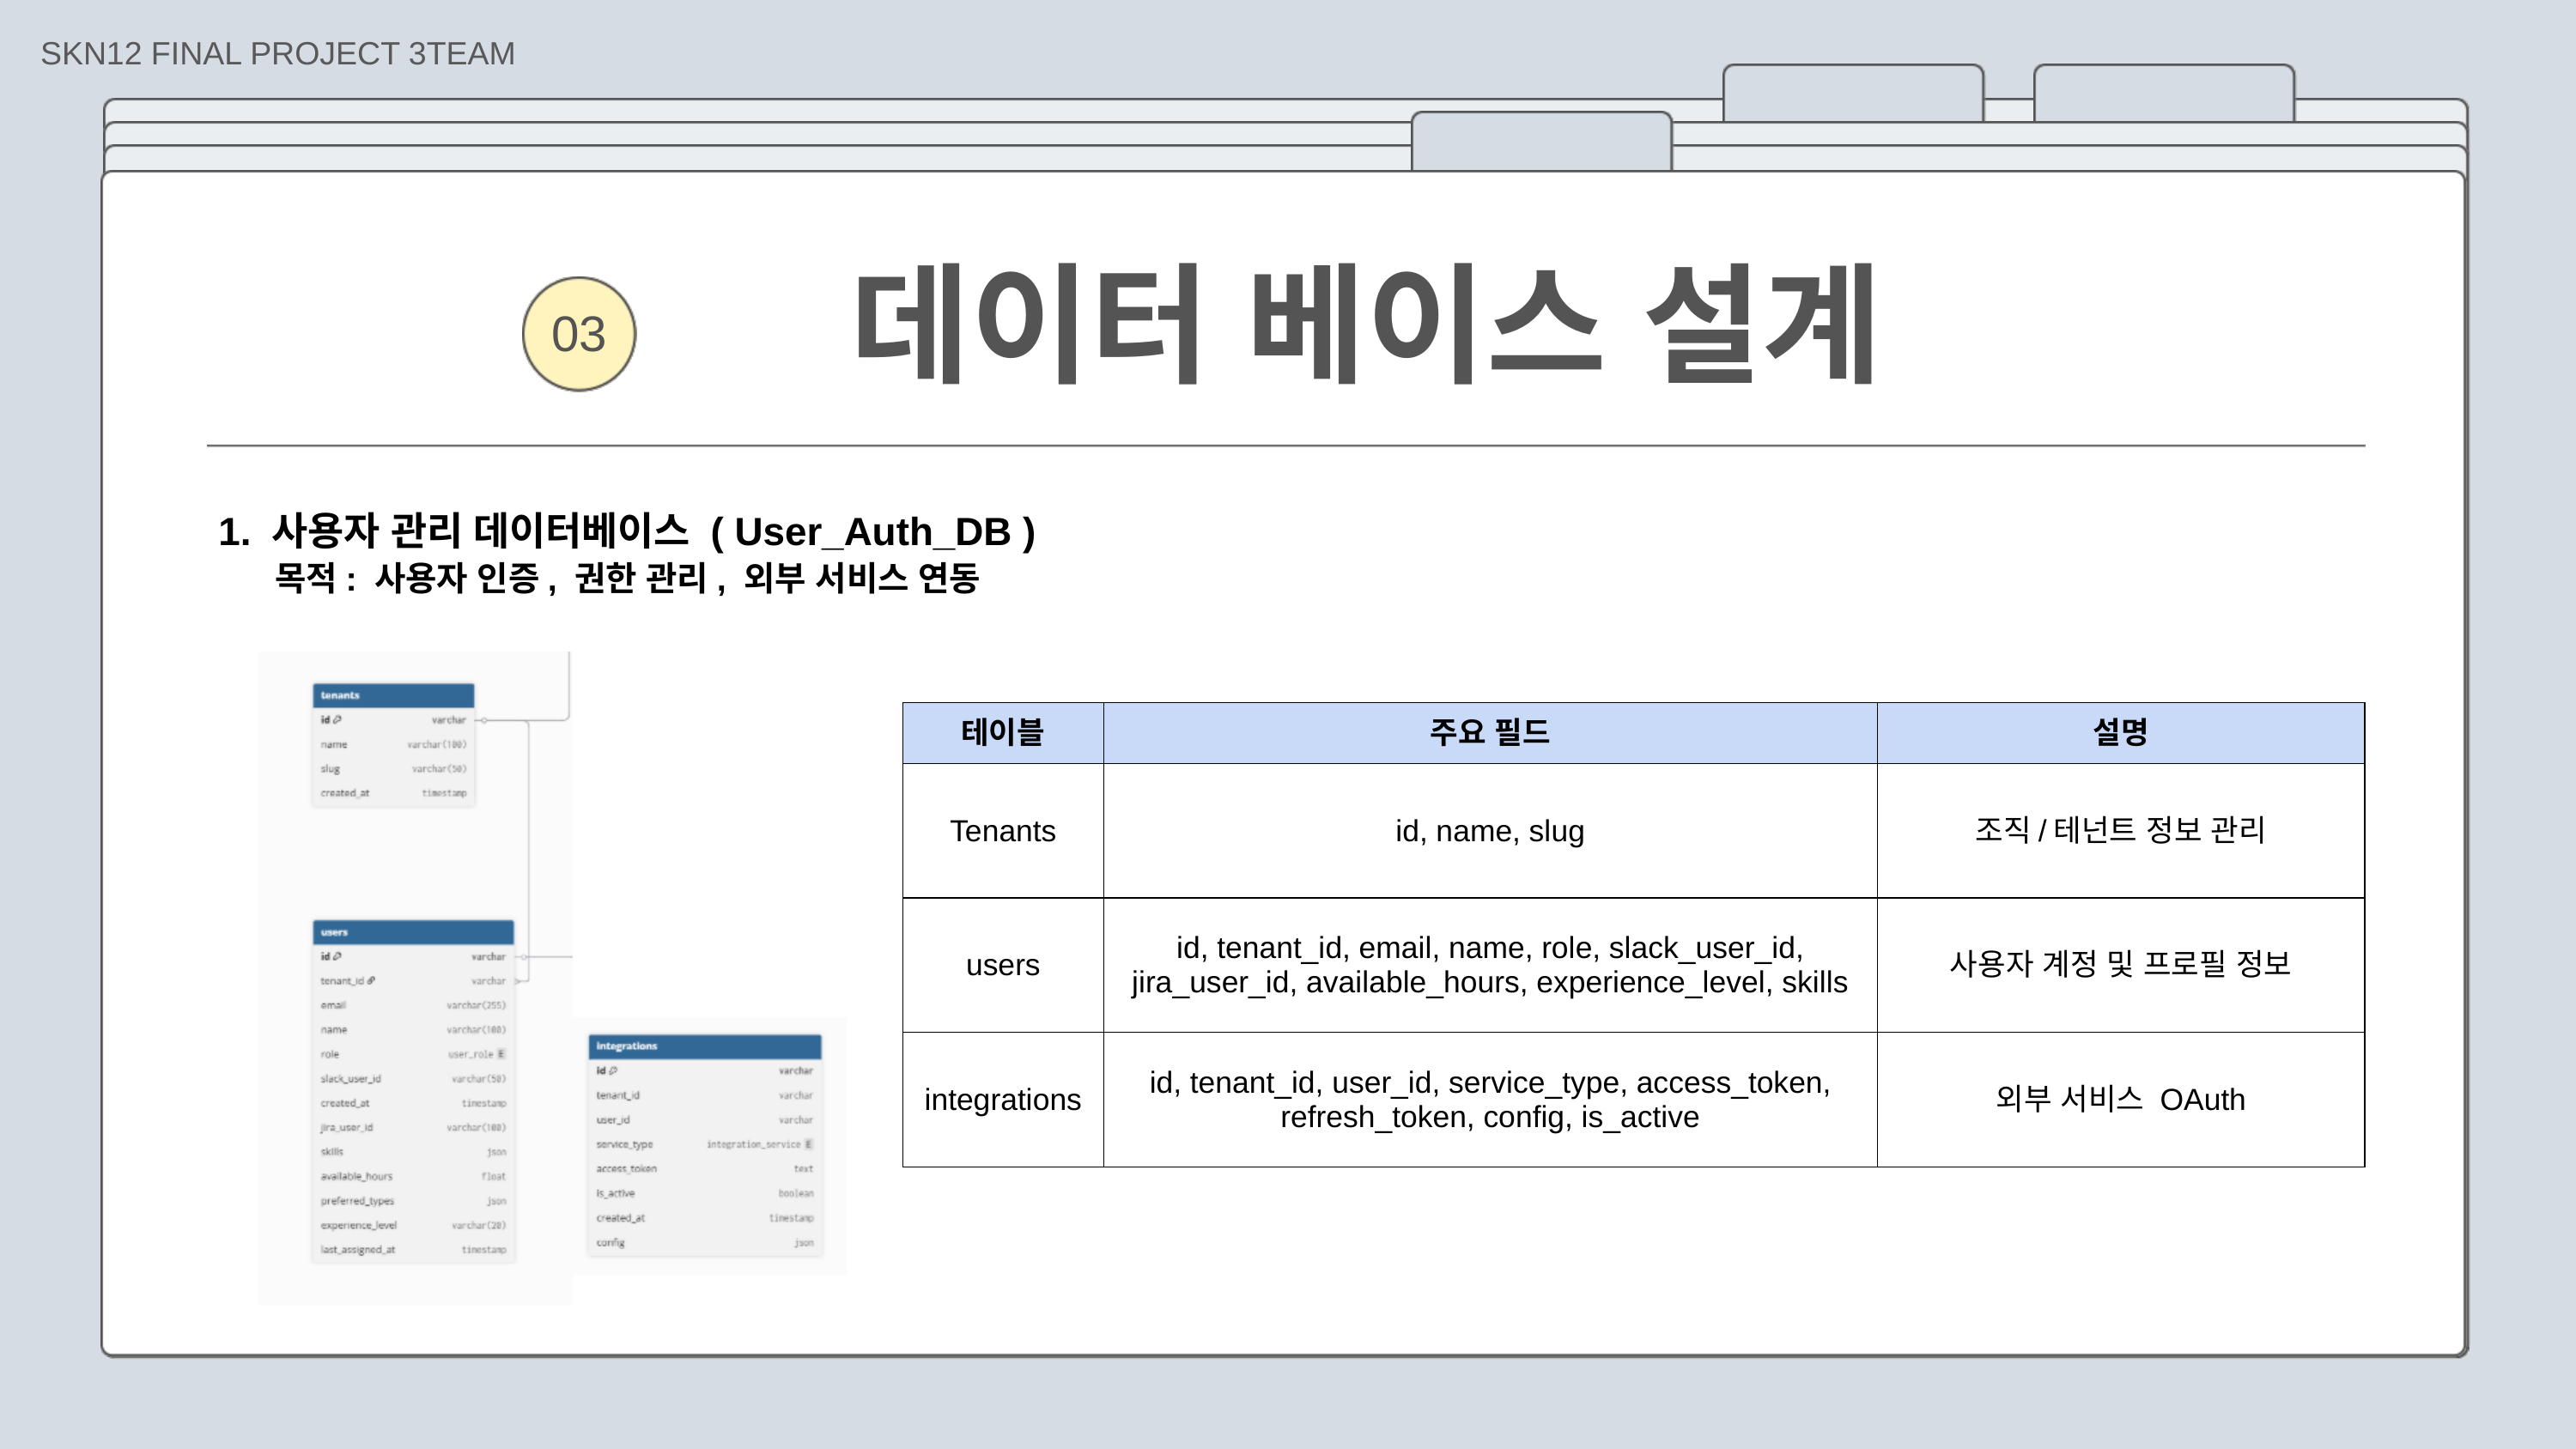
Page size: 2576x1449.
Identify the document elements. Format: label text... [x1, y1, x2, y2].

picture [100, 64, 2471, 1360]
text_box SKN12 FINAL PROJECT 3TEAM [21, 21, 536, 86]
